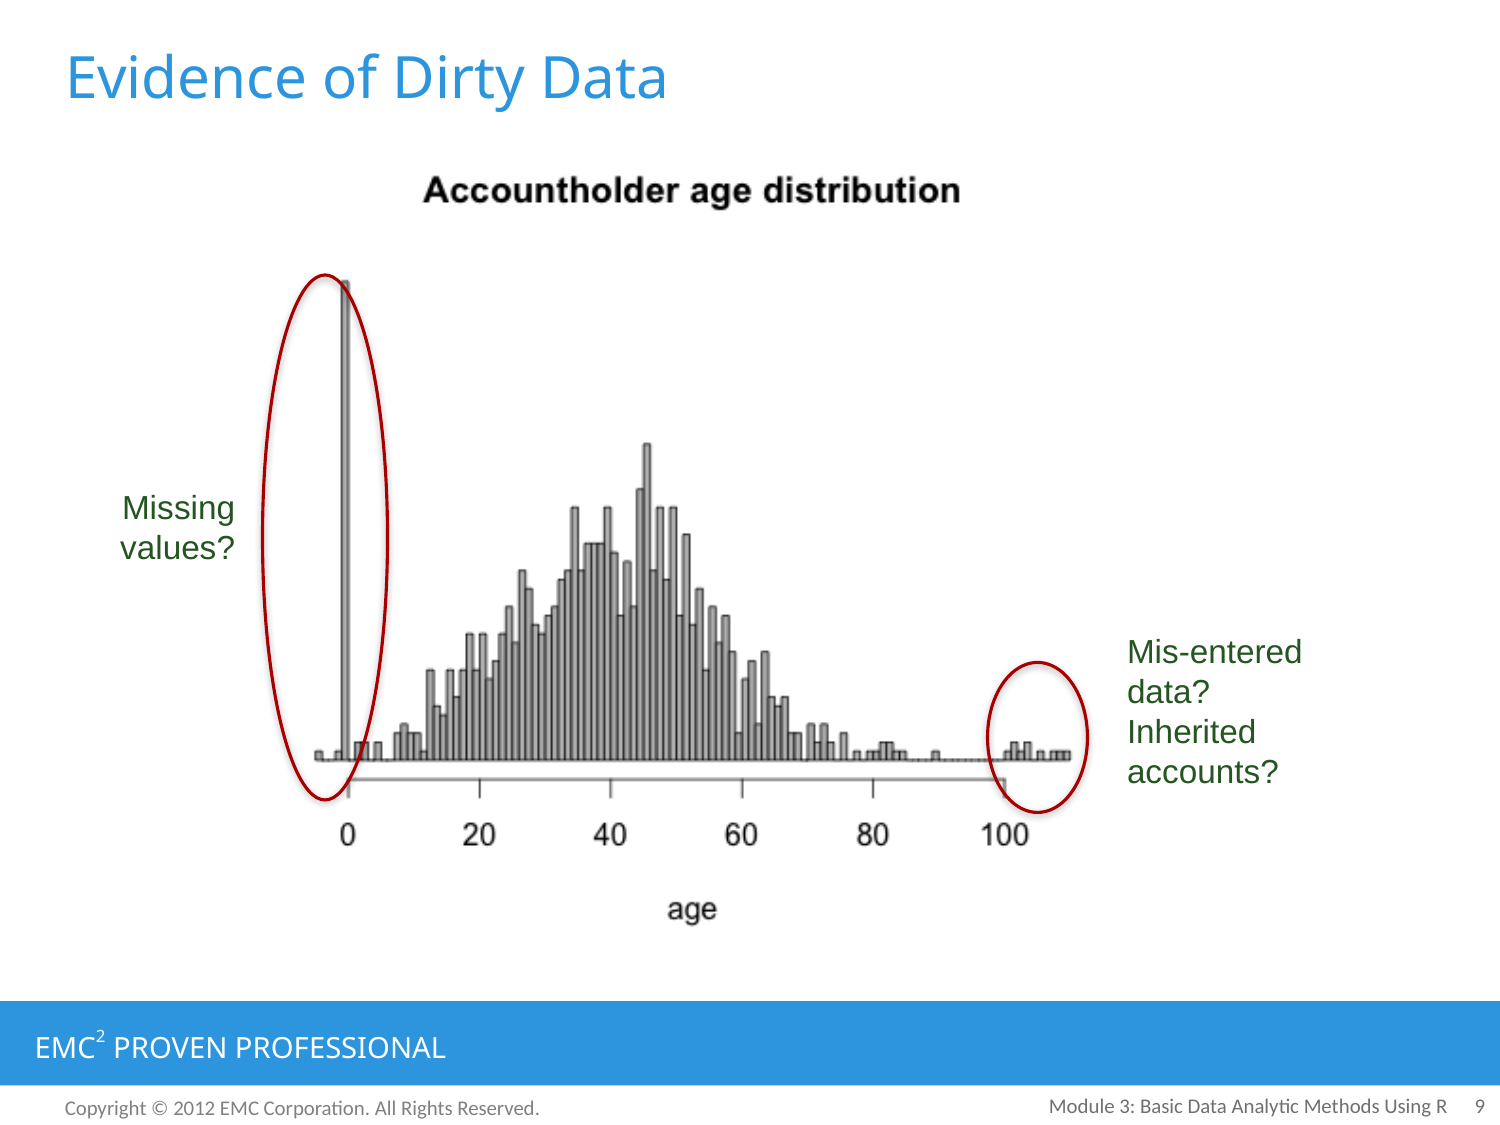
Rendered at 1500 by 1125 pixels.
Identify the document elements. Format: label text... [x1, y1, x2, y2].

footer Module 3: Basic Data Analytic Methods Using R [774, 1087, 1425, 1125]
text_box [261, 307, 294, 768]
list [299, 124, 1085, 938]
title Evidence of Dirty Data [49, 12, 1438, 138]
text_box Mis-entered data? Inherited accounts? [1112, 623, 1350, 798]
slide_number 9 [1425, 1087, 1500, 1125]
text_box Missing values? [87, 478, 250, 574]
